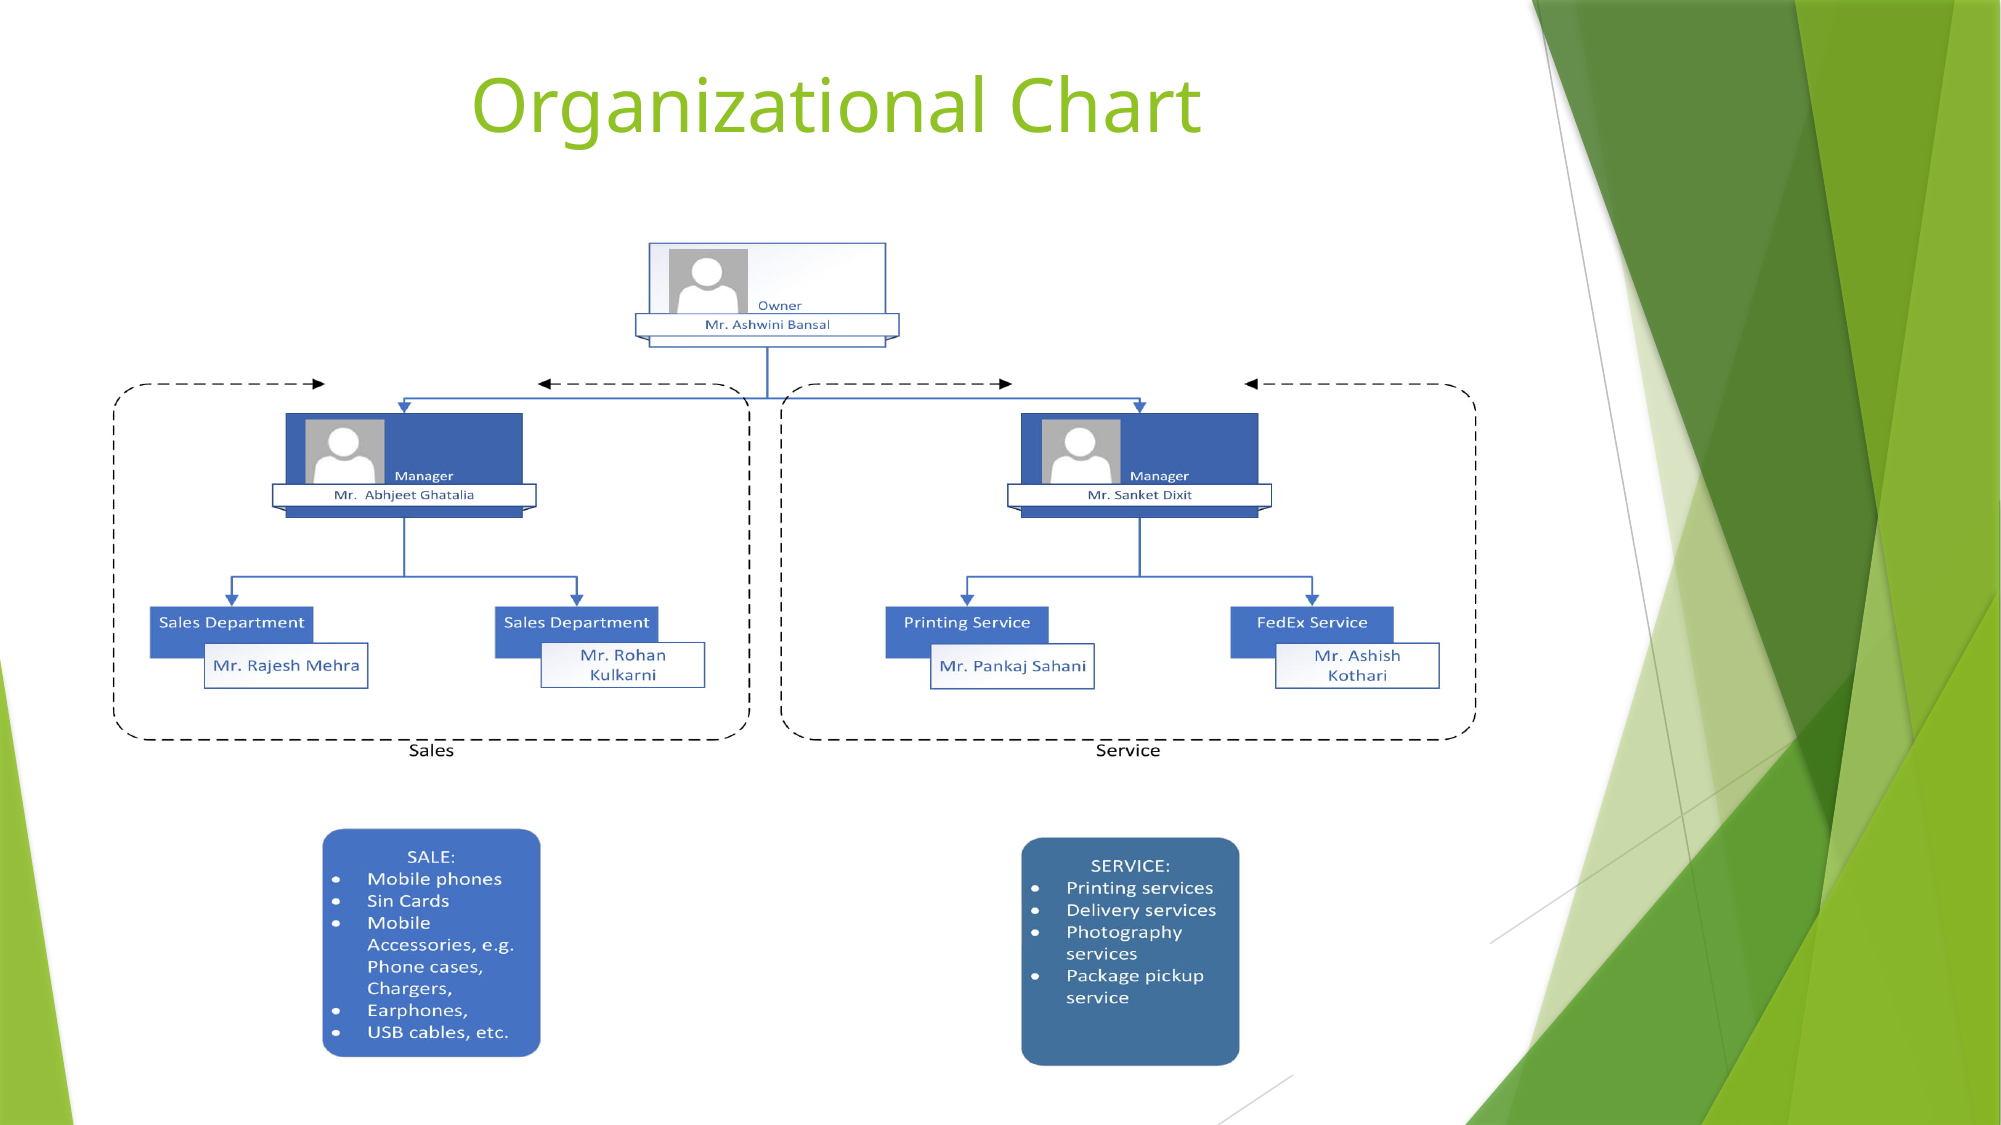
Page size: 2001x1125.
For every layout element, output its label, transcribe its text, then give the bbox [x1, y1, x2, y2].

title Organizational Chart [74, 50, 1599, 208]
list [109, 233, 1491, 1075]
